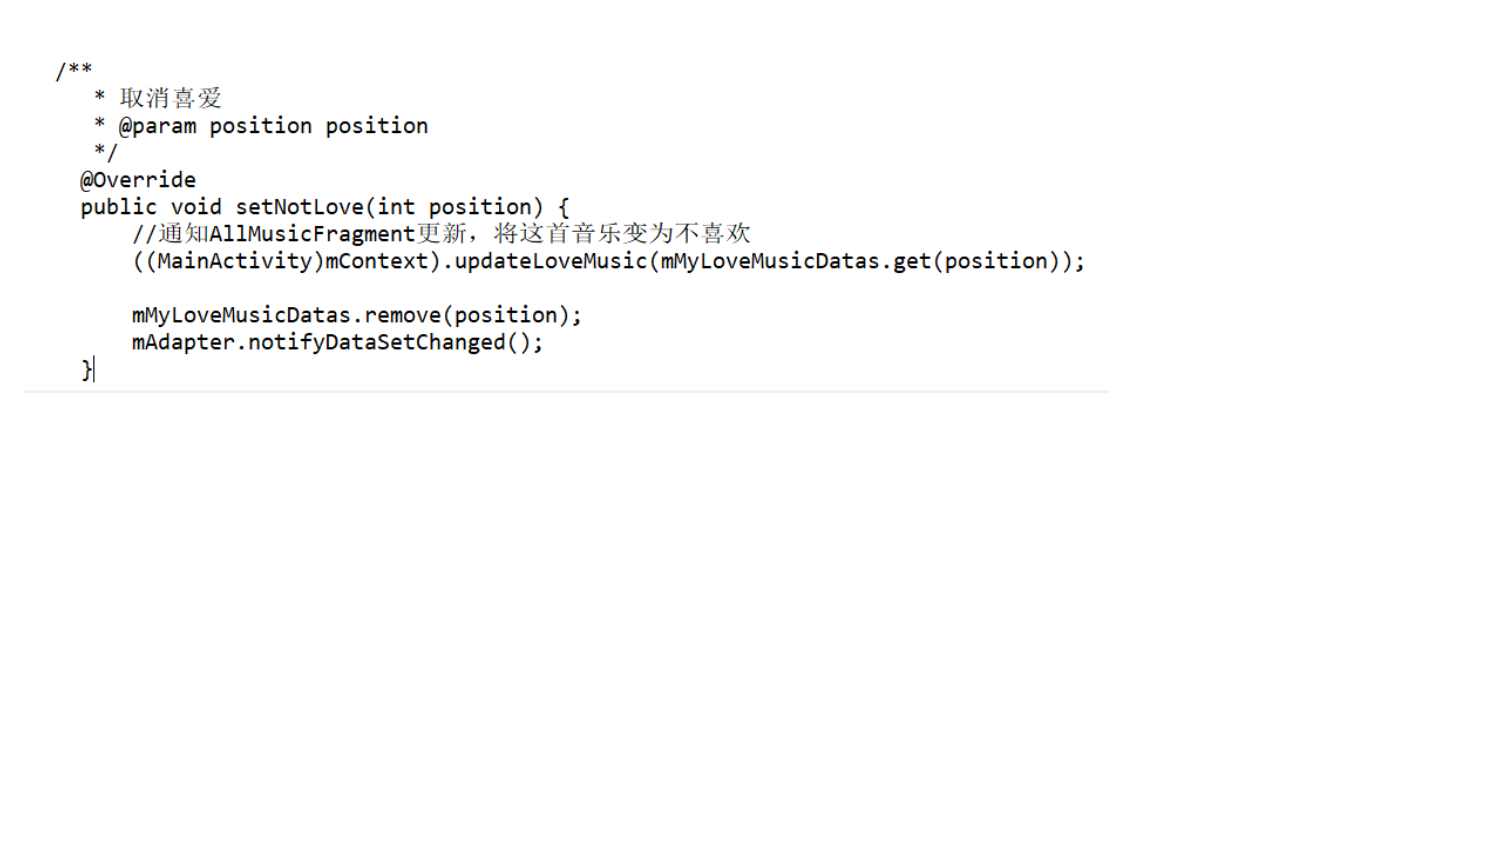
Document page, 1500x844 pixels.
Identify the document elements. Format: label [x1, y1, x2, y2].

picture [23, 58, 1109, 393]
